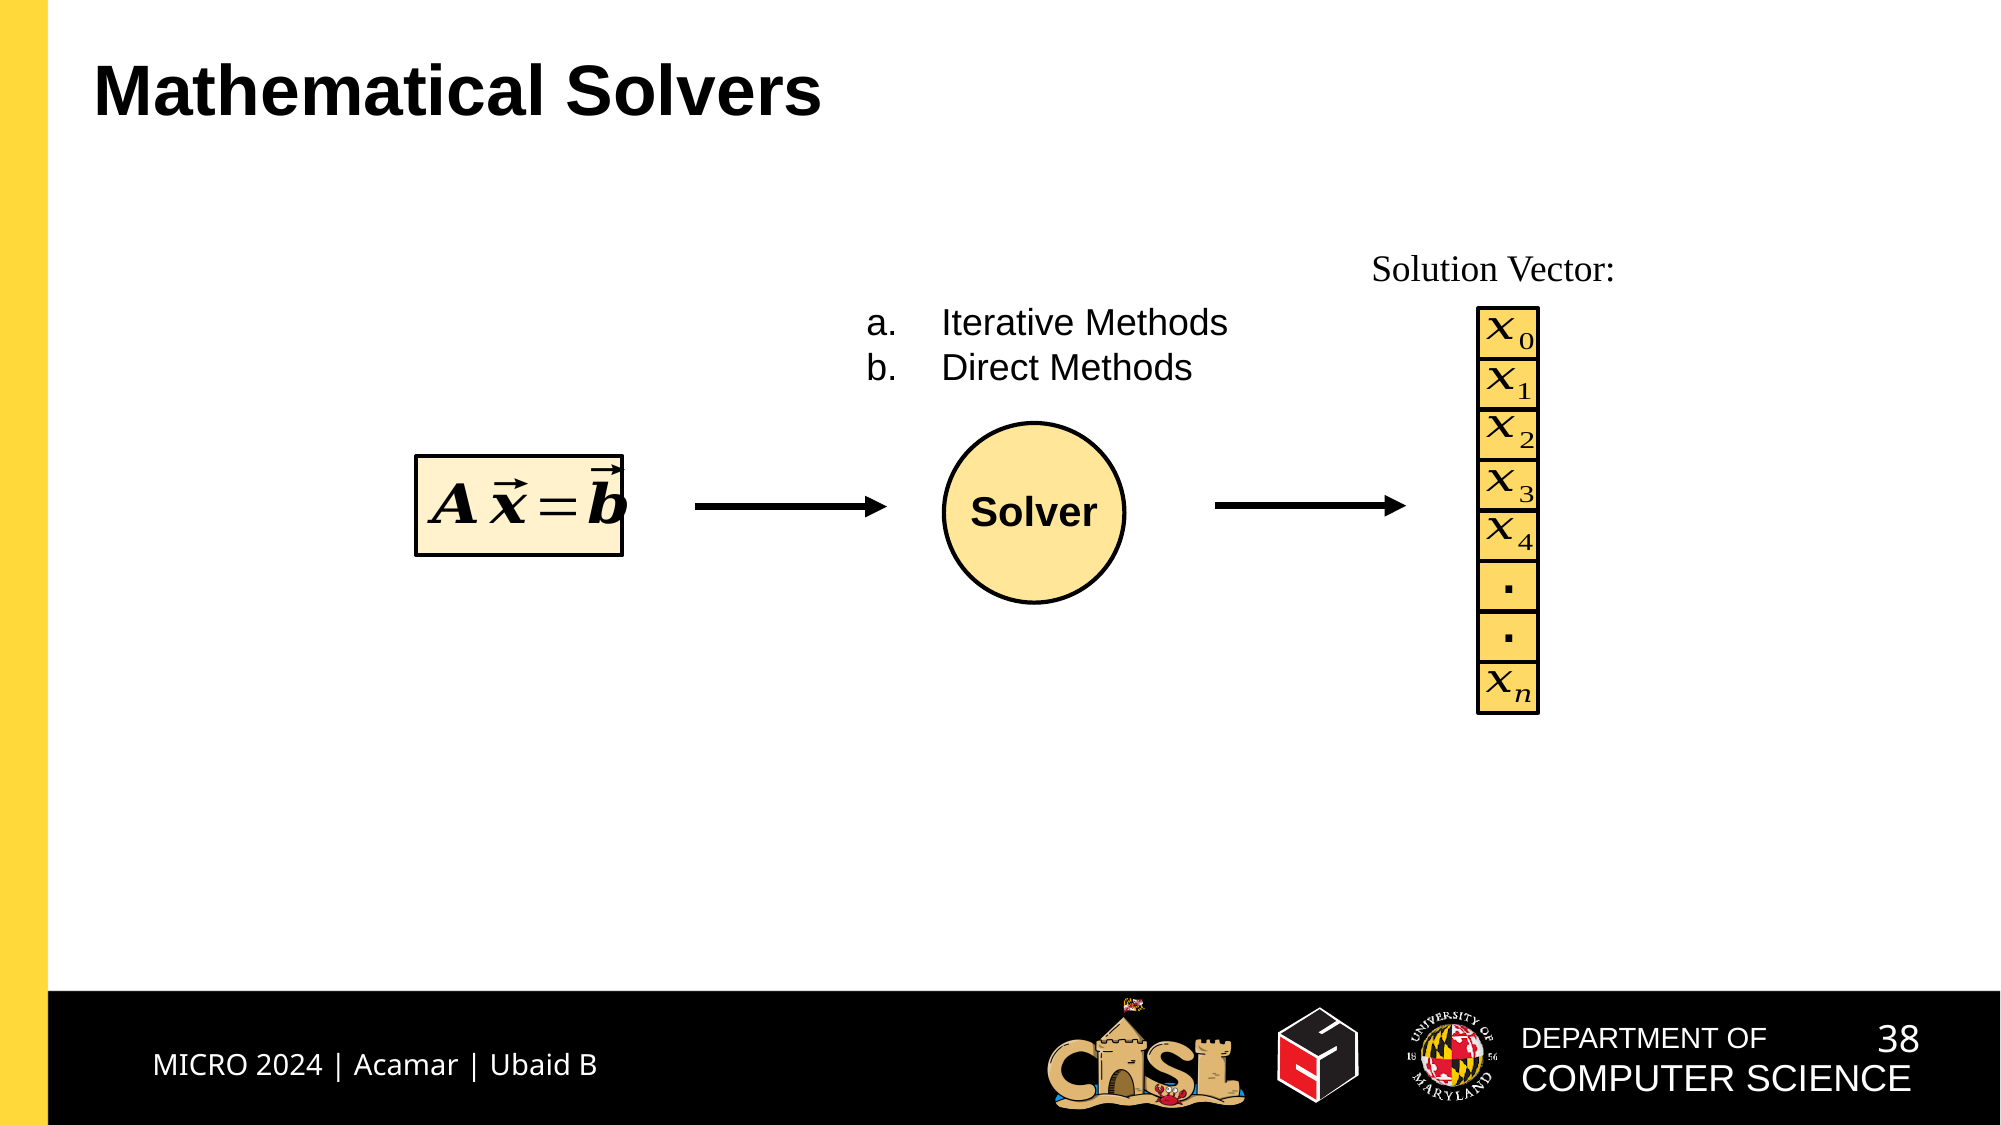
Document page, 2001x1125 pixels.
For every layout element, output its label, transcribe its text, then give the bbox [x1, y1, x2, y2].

text_box Iterative Methods Direct Methods [851, 290, 1290, 396]
title Mathematical Solvers [78, 1, 1000, 139]
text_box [930, 422, 1138, 603]
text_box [416, 455, 632, 556]
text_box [1478, 303, 1539, 713]
picture [0, 0, 2001, 1125]
footer MICRO 2024 | Acamar | Ubaid B [137, 1033, 1338, 1094]
